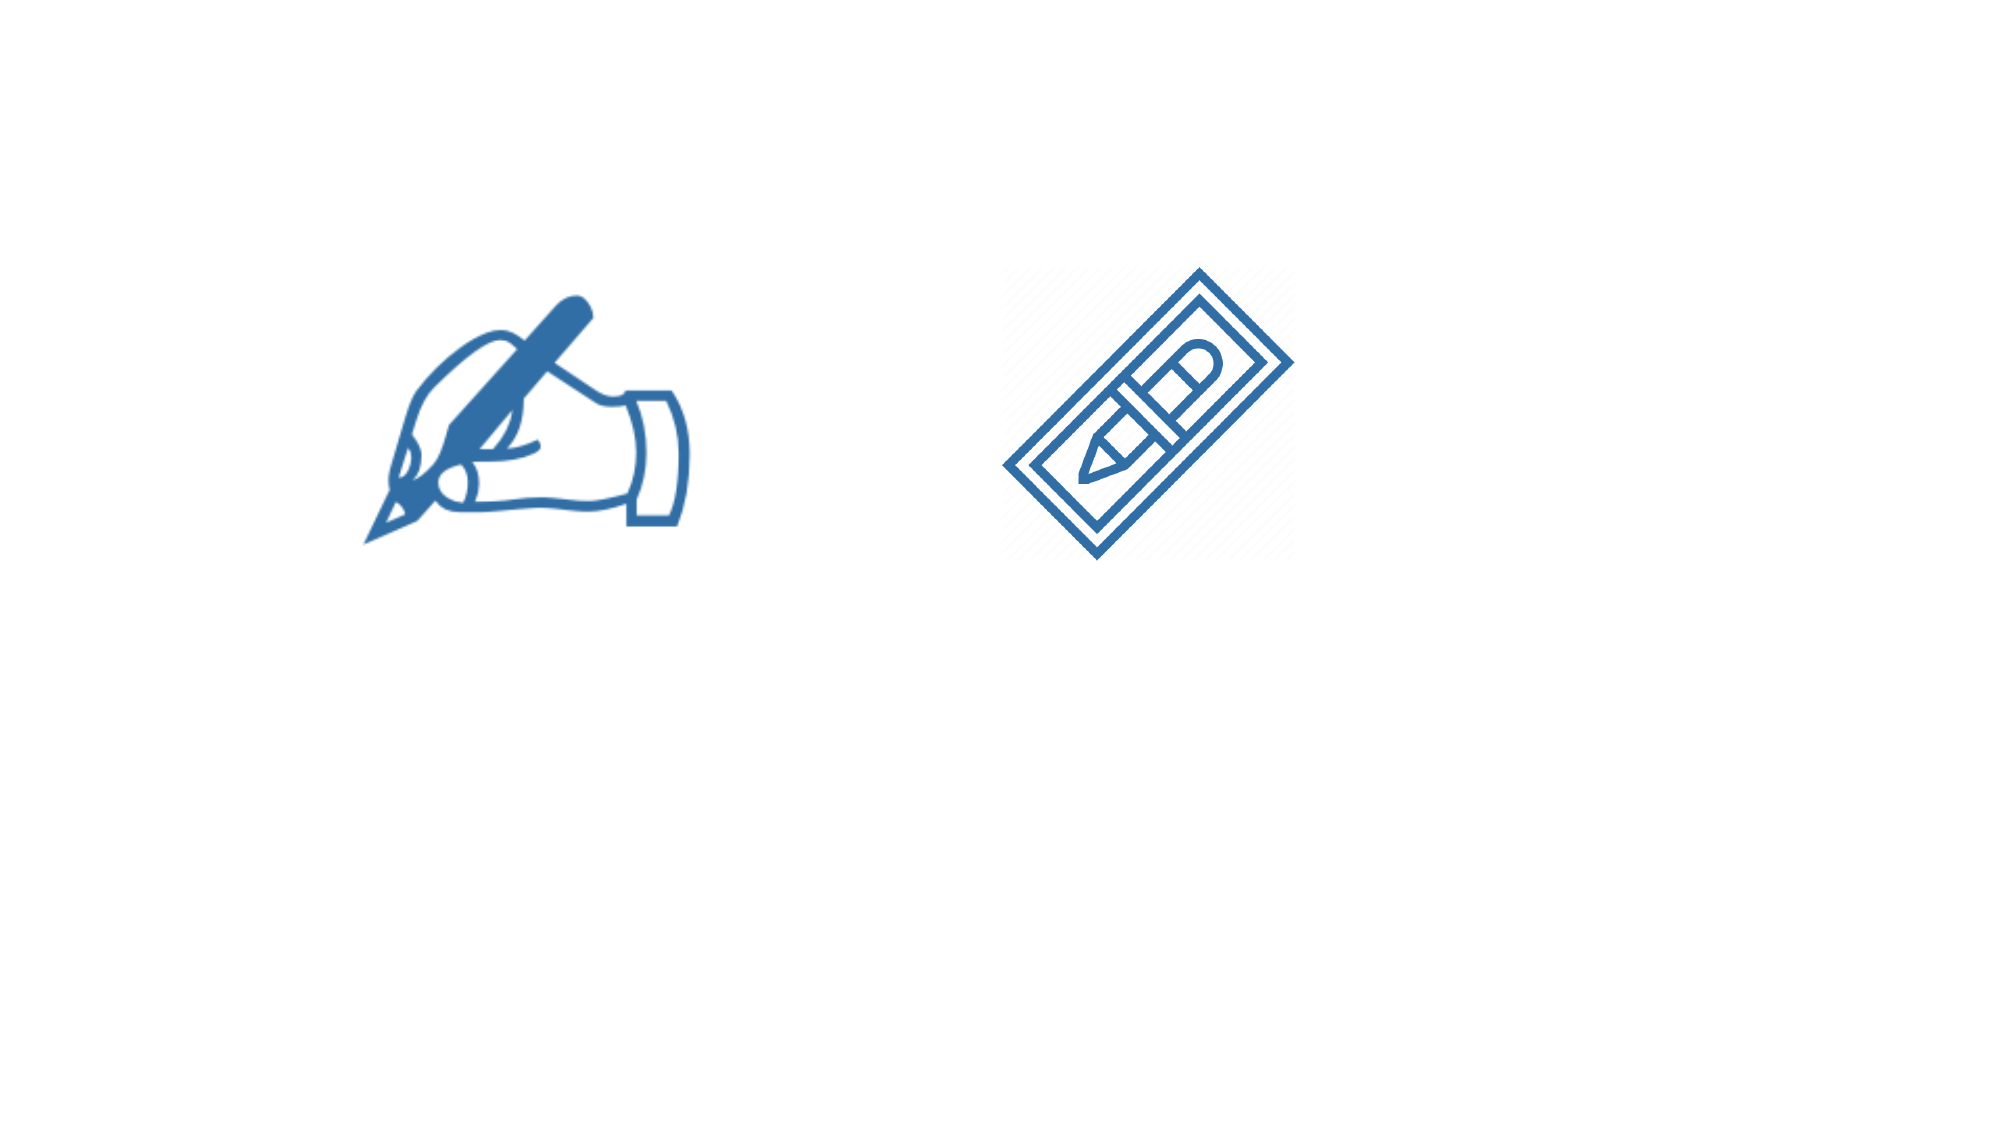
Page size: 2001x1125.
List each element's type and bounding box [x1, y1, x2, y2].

picture [999, 264, 1297, 563]
picture [259, 153, 794, 688]
